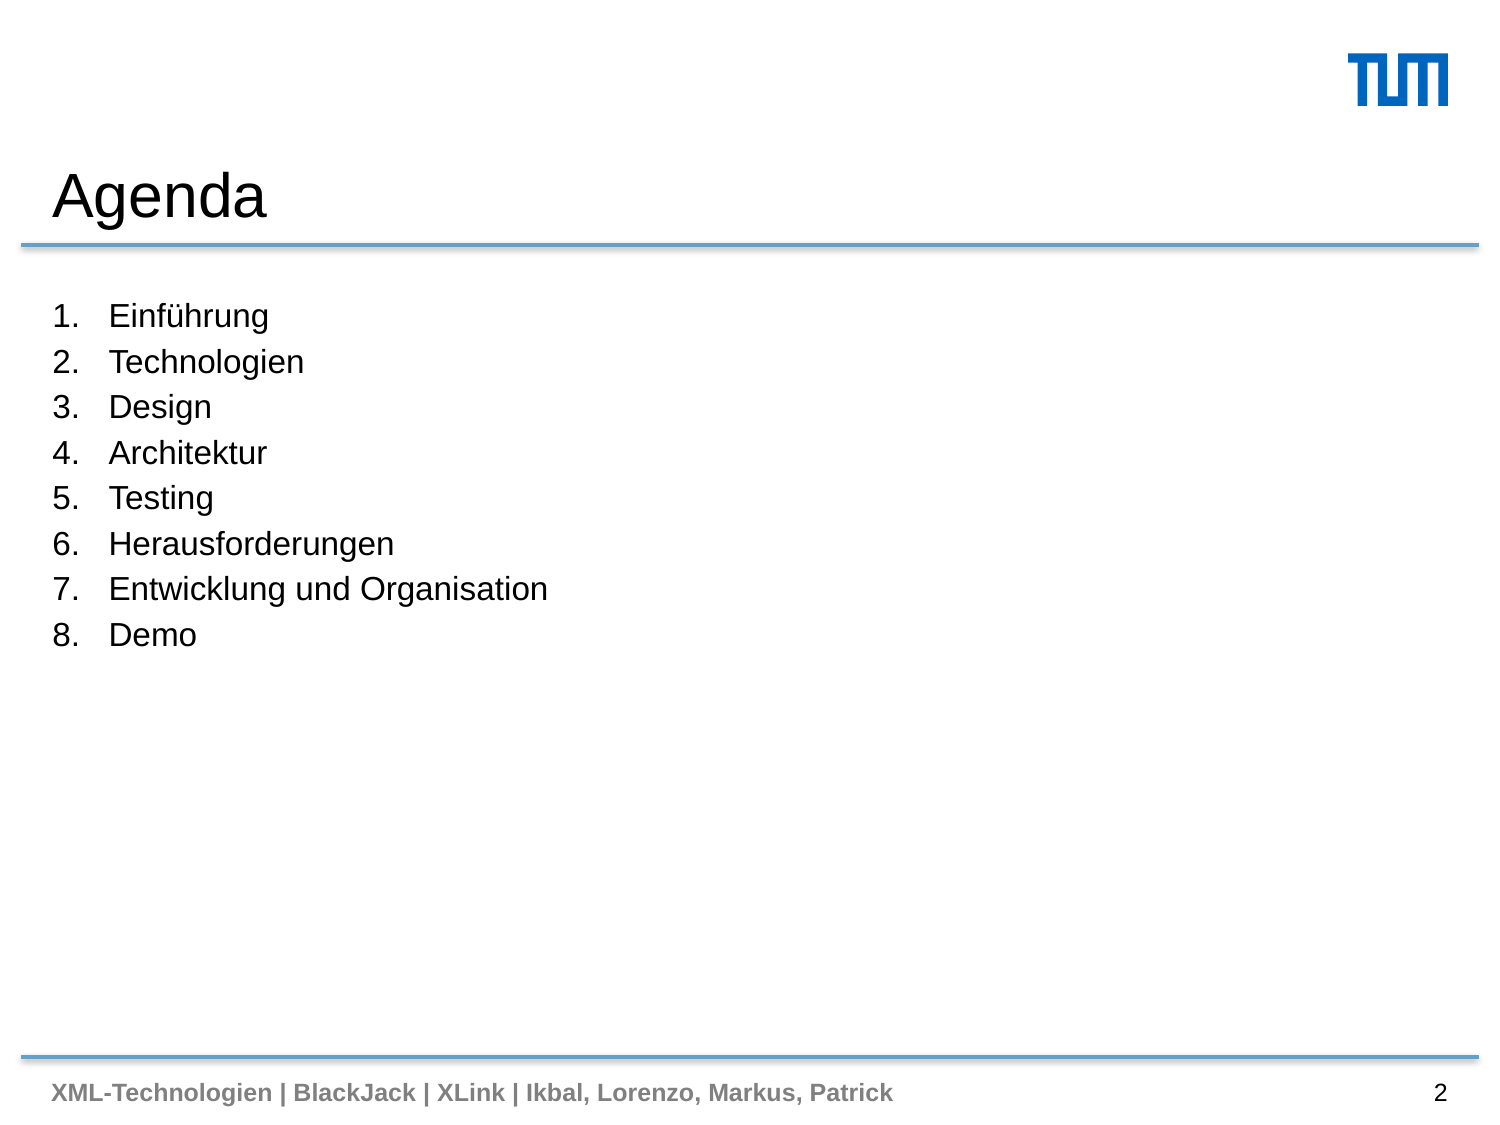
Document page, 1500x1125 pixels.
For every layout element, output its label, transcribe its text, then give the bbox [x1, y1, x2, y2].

title Agenda [52, 162, 1449, 231]
footer XML-Technologien | BlackJack | XLink | Ikbal, Lorenzo, Markus, Patrick [51, 1067, 1112, 1122]
list Einführung Technologien Design Architektur Testing Herausforderungen Entwicklung und Organisation Demo [52, 288, 1449, 1042]
slide_number 2 [1112, 1067, 1448, 1122]
